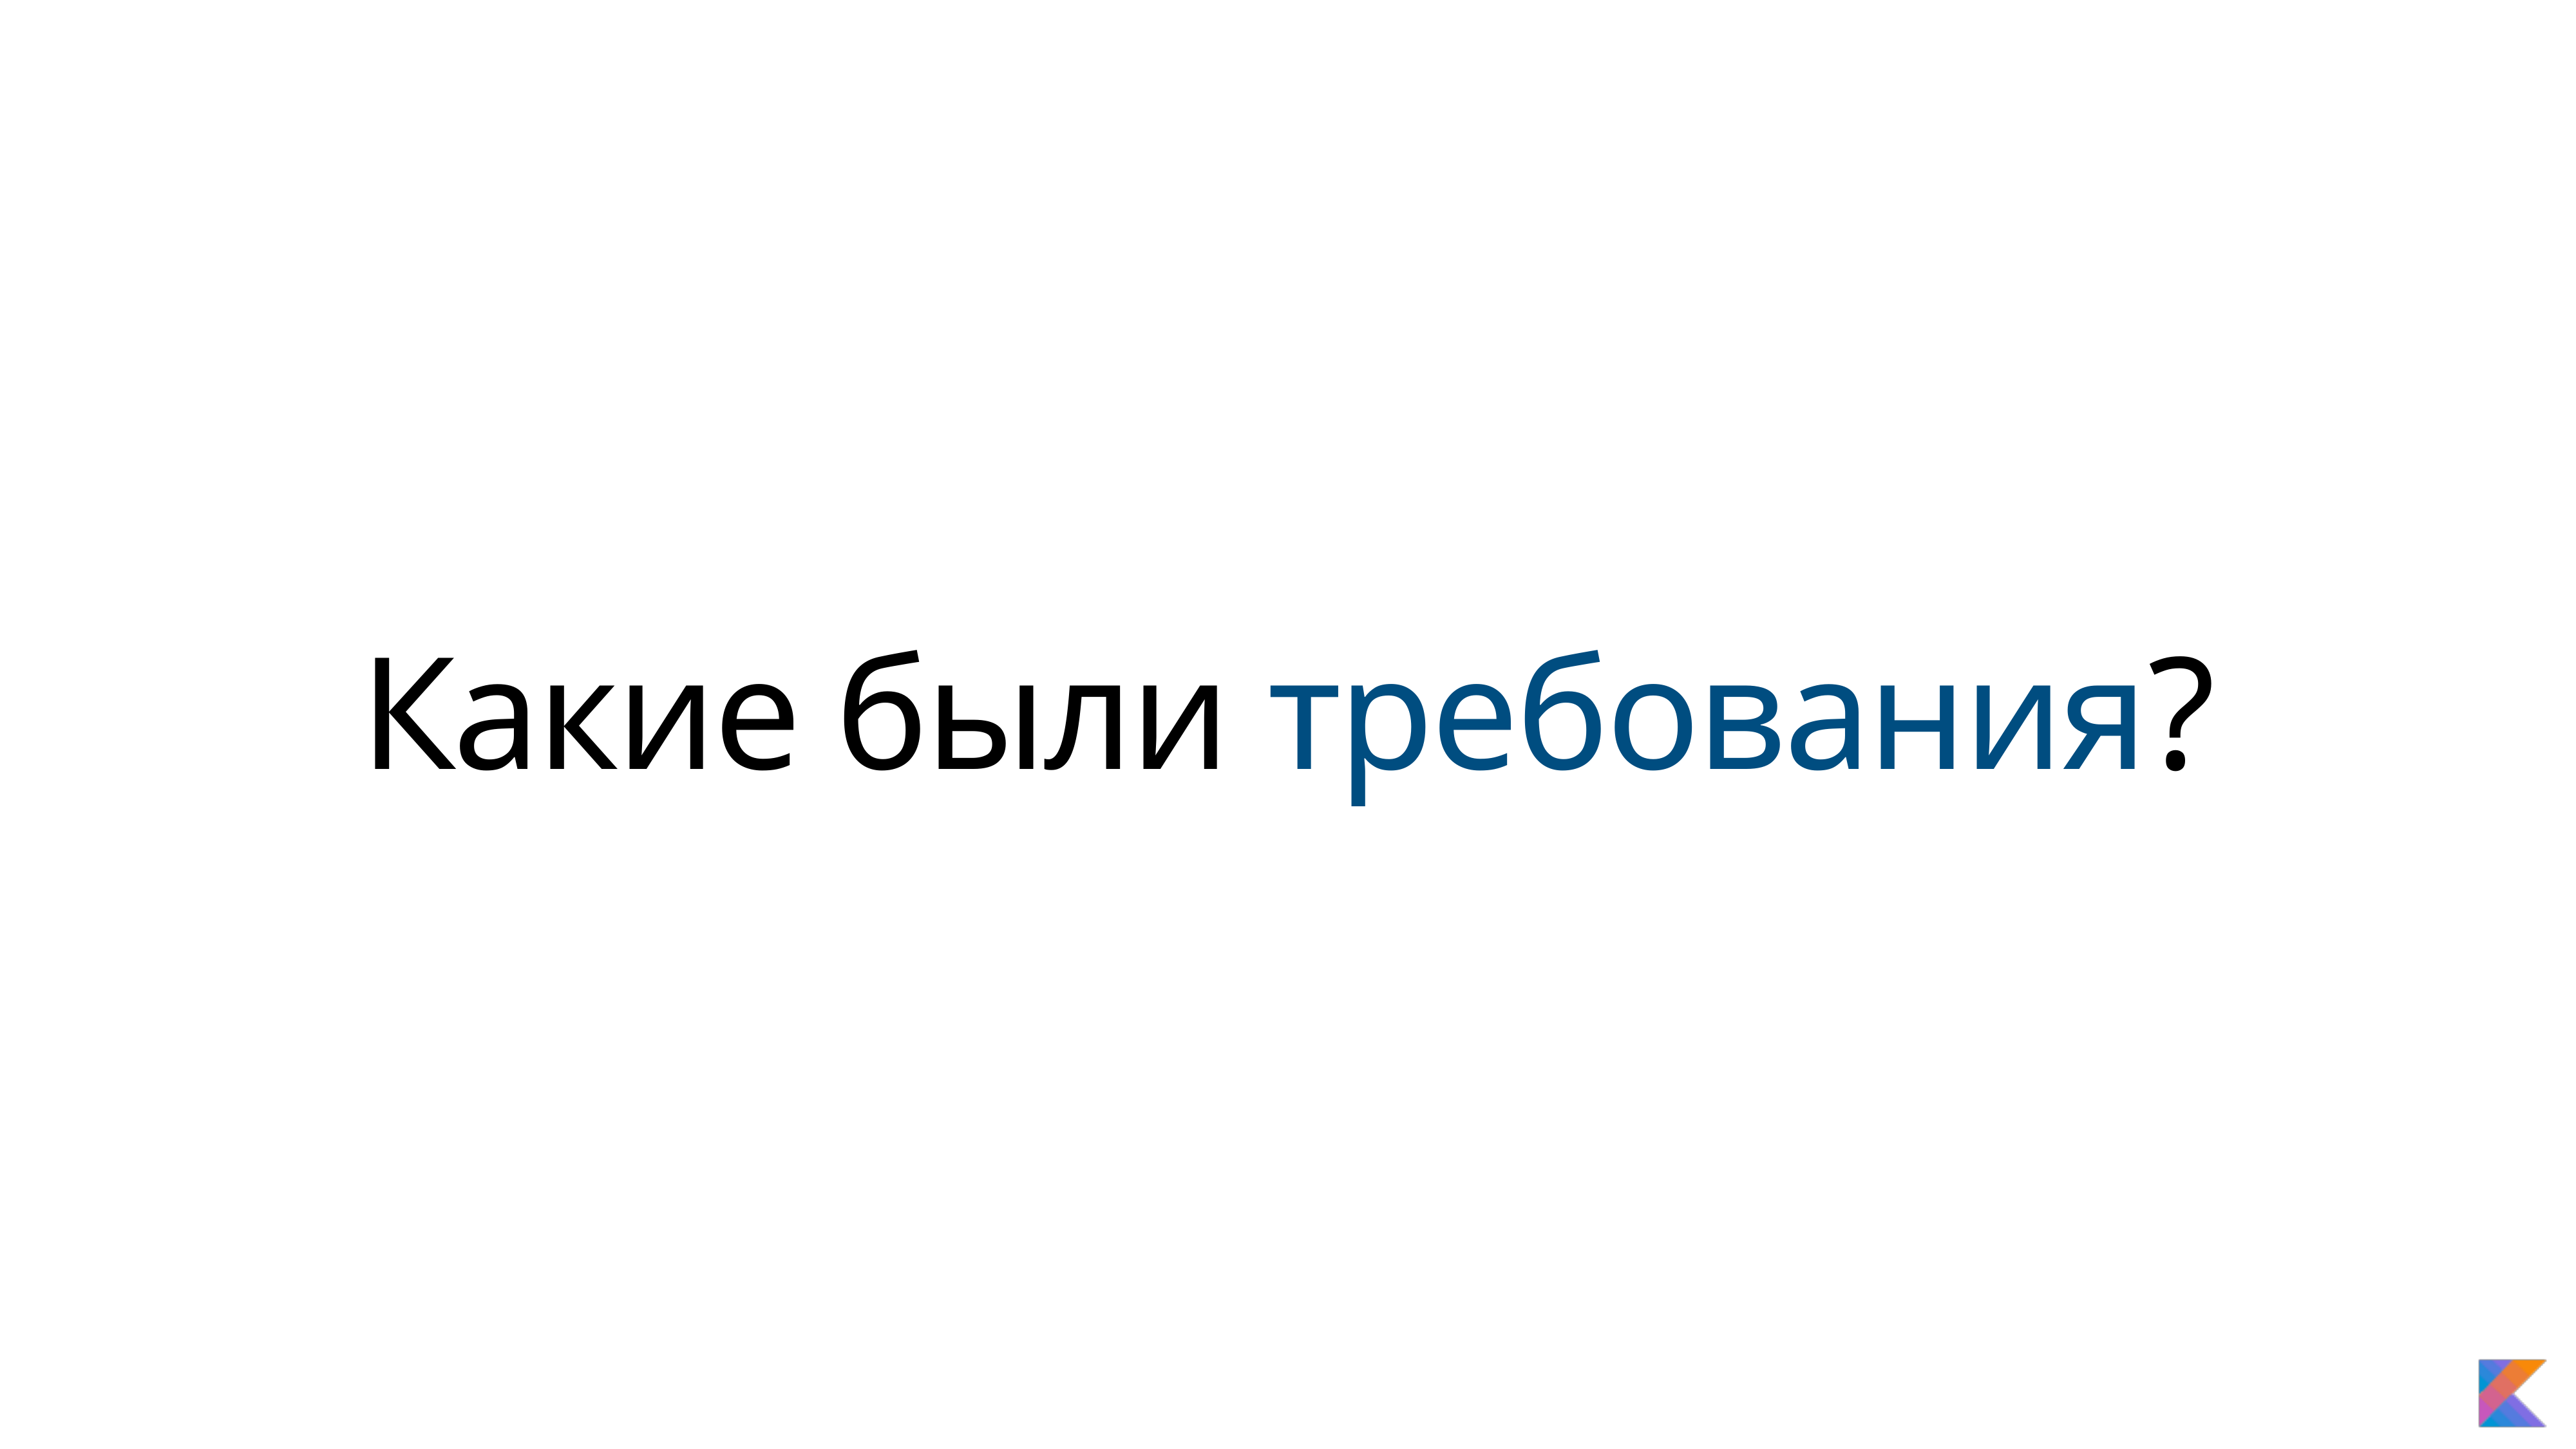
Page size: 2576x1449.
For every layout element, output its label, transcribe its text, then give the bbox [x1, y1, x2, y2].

list Какие были требования? [127, 519, 2449, 930]
picture [2468, 1349, 2558, 1439]
